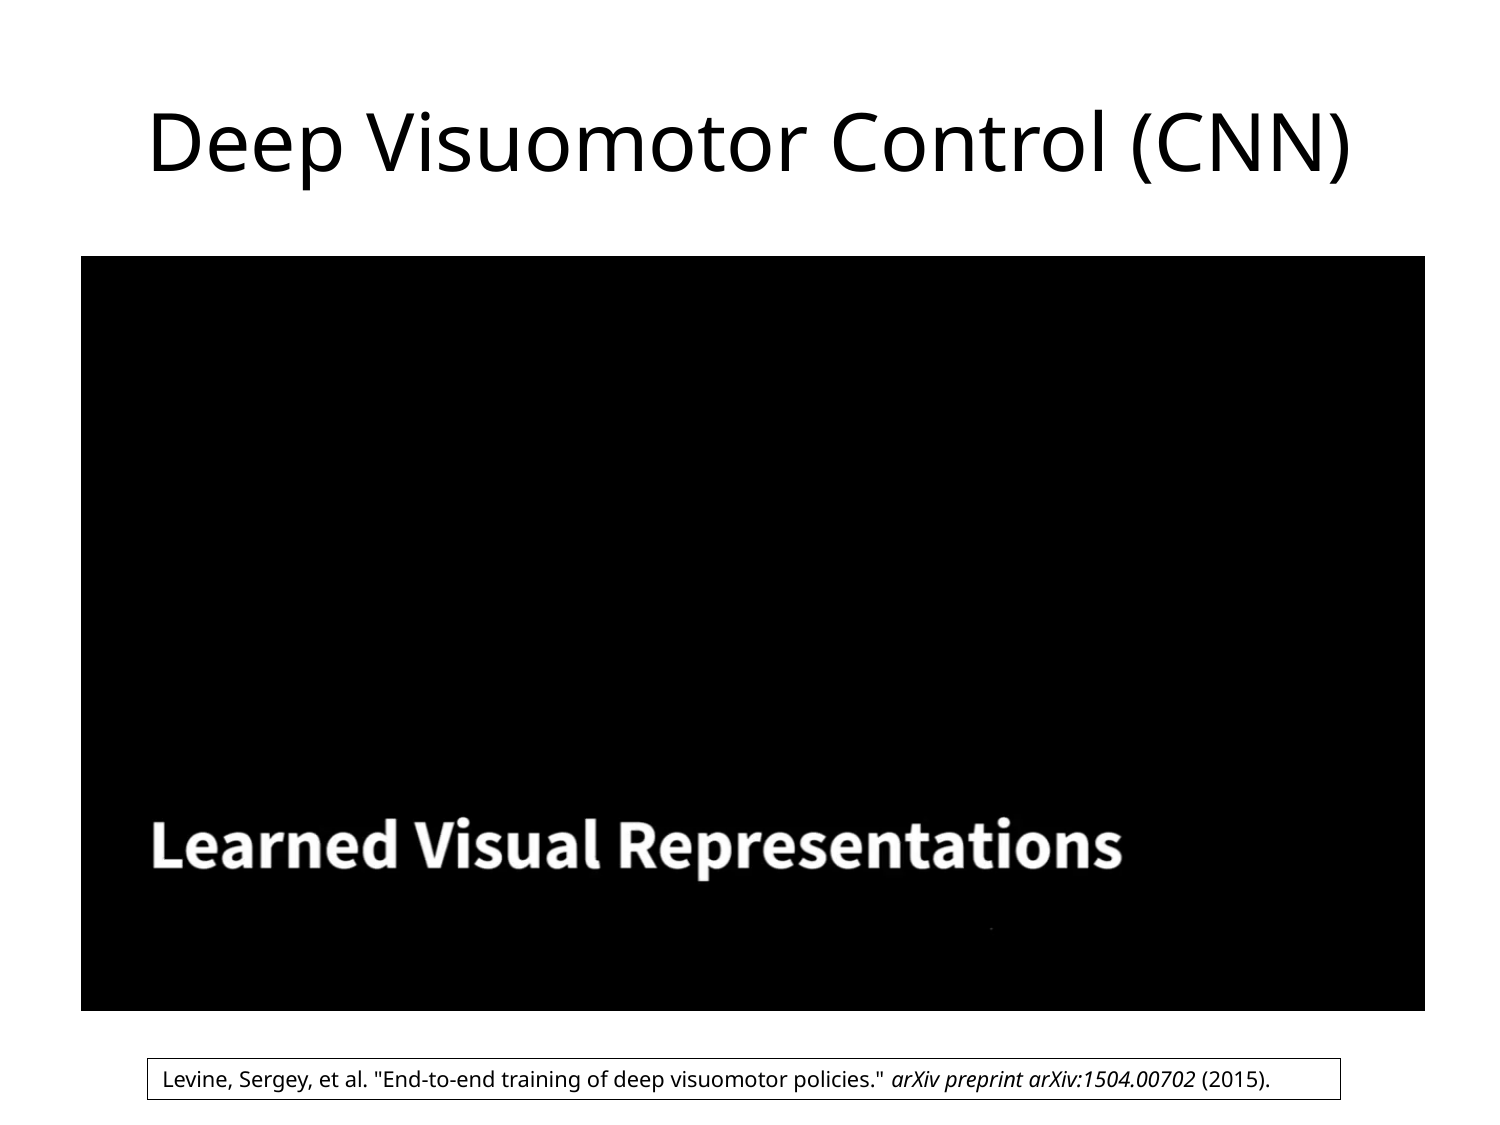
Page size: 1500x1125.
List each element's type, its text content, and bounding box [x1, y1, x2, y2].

text_box Levine, Sergey, et al. "End-to-end training of deep visuomotor policies." arXiv preprint arXiv:1504.00702 (2015). [147, 1058, 1341, 1100]
title Deep Visuomotor Control (CNN) [75, 45, 1425, 233]
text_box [80, 255, 1426, 1012]
